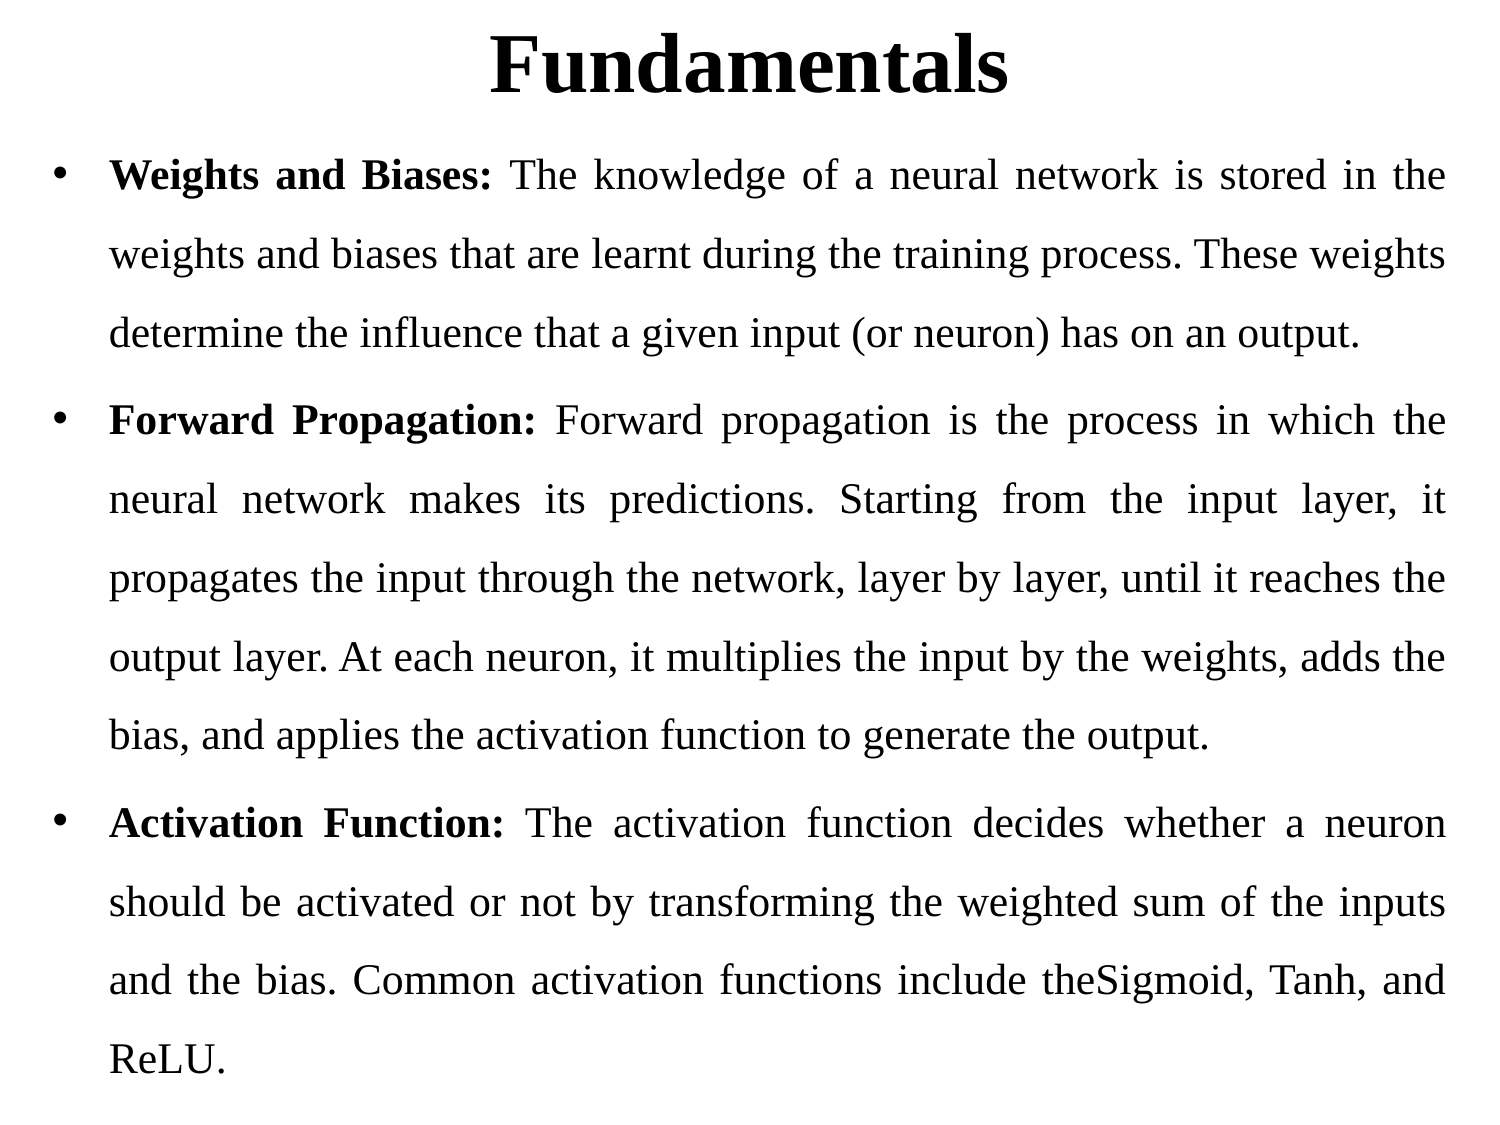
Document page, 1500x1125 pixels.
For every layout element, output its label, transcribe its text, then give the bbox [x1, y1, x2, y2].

title Fundamentals [75, 0, 1425, 112]
list Weights and Biases: The knowledge of a neural network is stored in the weights and biases that are learnt during the training process. These weights determine the influence that a given input (or neuron) has on an output. Forward Propagation: Forward propagation is the process in which the neural network makes its predictions. Starting from the input layer, it propagates the input through the network, layer by layer, until it reaches the output layer. At each neuron, it multiplies the input by the weights, adds the bias, and applies the activation function to generate the output. Activation Function: The activation function decides whether a neuron should be activated or not by transforming the weighted sum of the inputs and the bias. Common activation functions include theSigmoid, Tanh, and ReLU. [37, 112, 1463, 1100]
